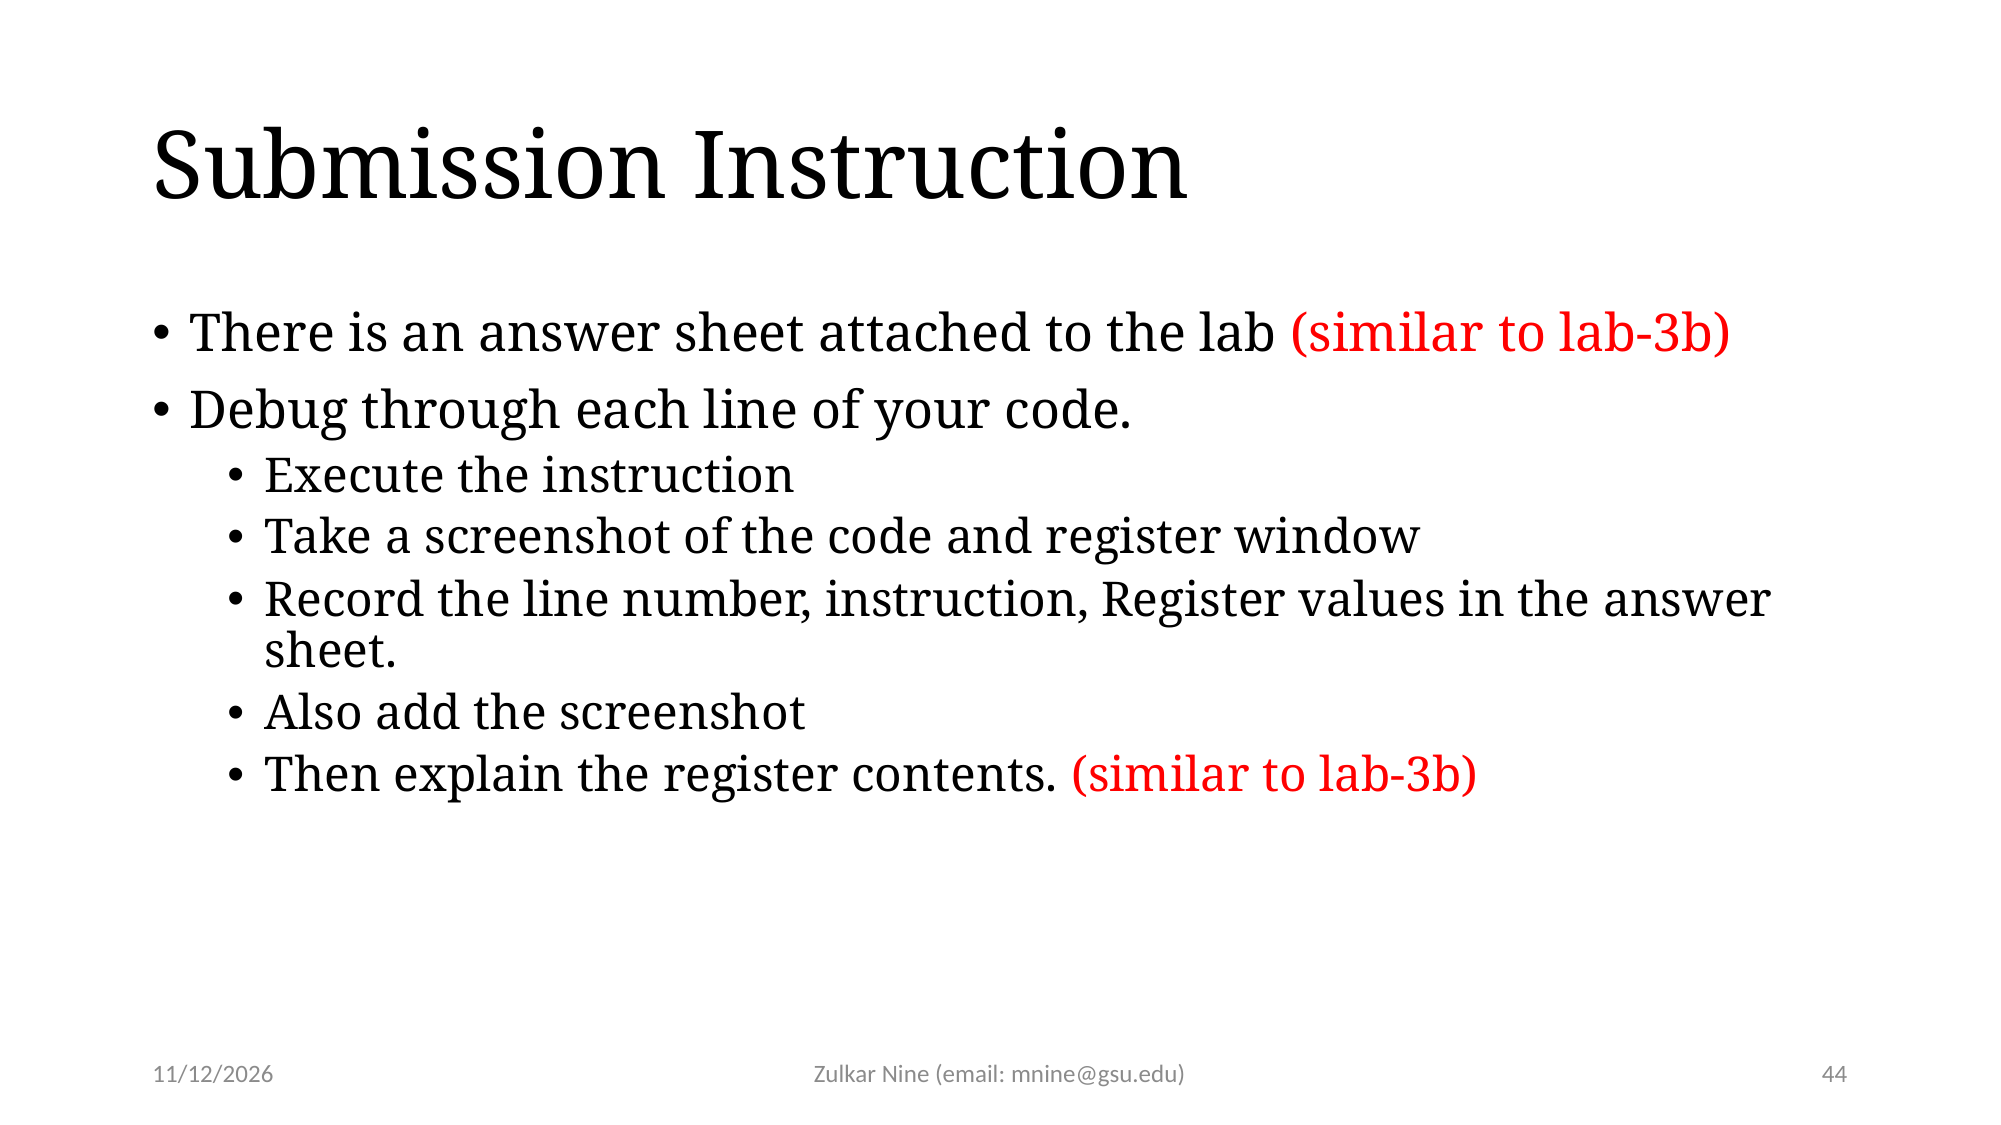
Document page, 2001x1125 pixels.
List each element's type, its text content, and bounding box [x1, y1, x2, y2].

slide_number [137, 1042, 588, 1103]
slide_number 44 [1412, 1042, 1863, 1103]
title Submission Instruction [137, 59, 1863, 278]
list There is an answer sheet attached to the lab (similar to lab-3b) Debug through each line of your code. Execute the instruction Take a screenshot of the code and register window Record the line number, instruction, Register values in the answer sheet. Also add the screenshot Then explain the register contents. (similar to lab-3b) [137, 299, 1863, 1014]
footer Zulkar Nine (email: mnine@gsu.edu) [662, 1042, 1338, 1103]
